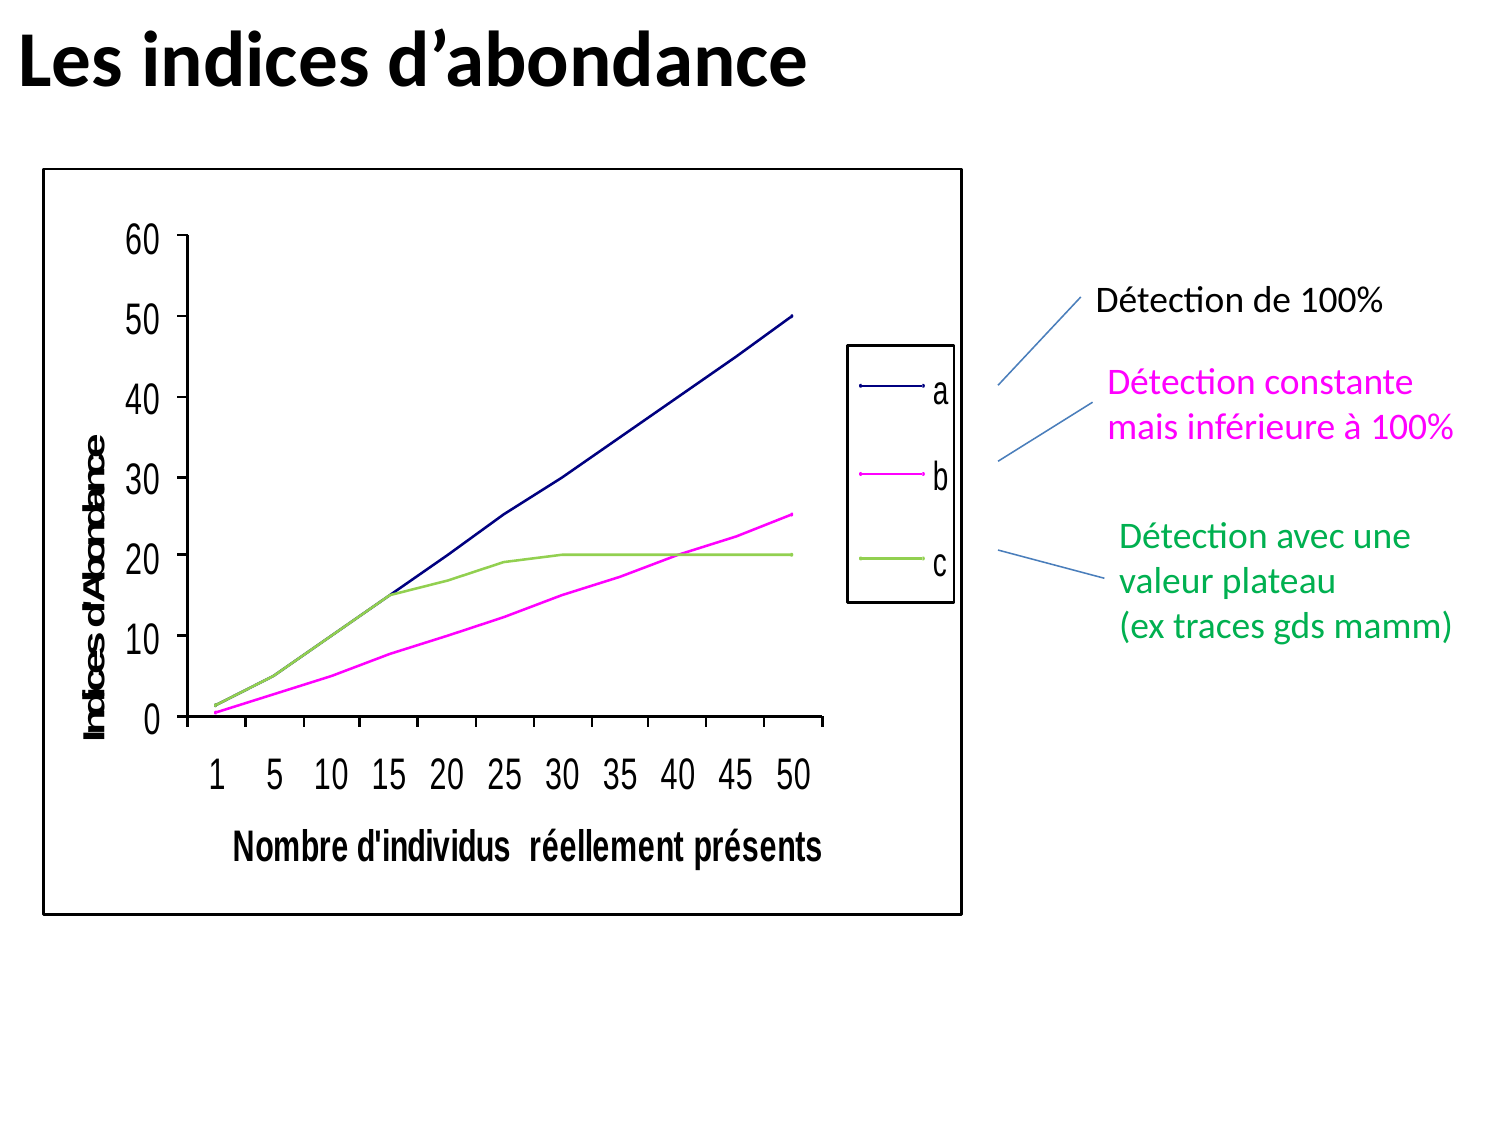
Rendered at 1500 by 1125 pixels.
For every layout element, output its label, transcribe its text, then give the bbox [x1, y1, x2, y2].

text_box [997, 402, 1093, 462]
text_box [997, 549, 1105, 580]
text_box Détection de 100% [1080, 267, 1500, 327]
text_box Les indices d’abondance [3, 0, 825, 110]
text_box Détection avec une valeur plateau (ex traces gds mamm) [1104, 503, 1500, 654]
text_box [29, 148, 974, 932]
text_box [997, 297, 1081, 386]
text_box Détection constante mais inférieure à 100% [1092, 349, 1500, 455]
